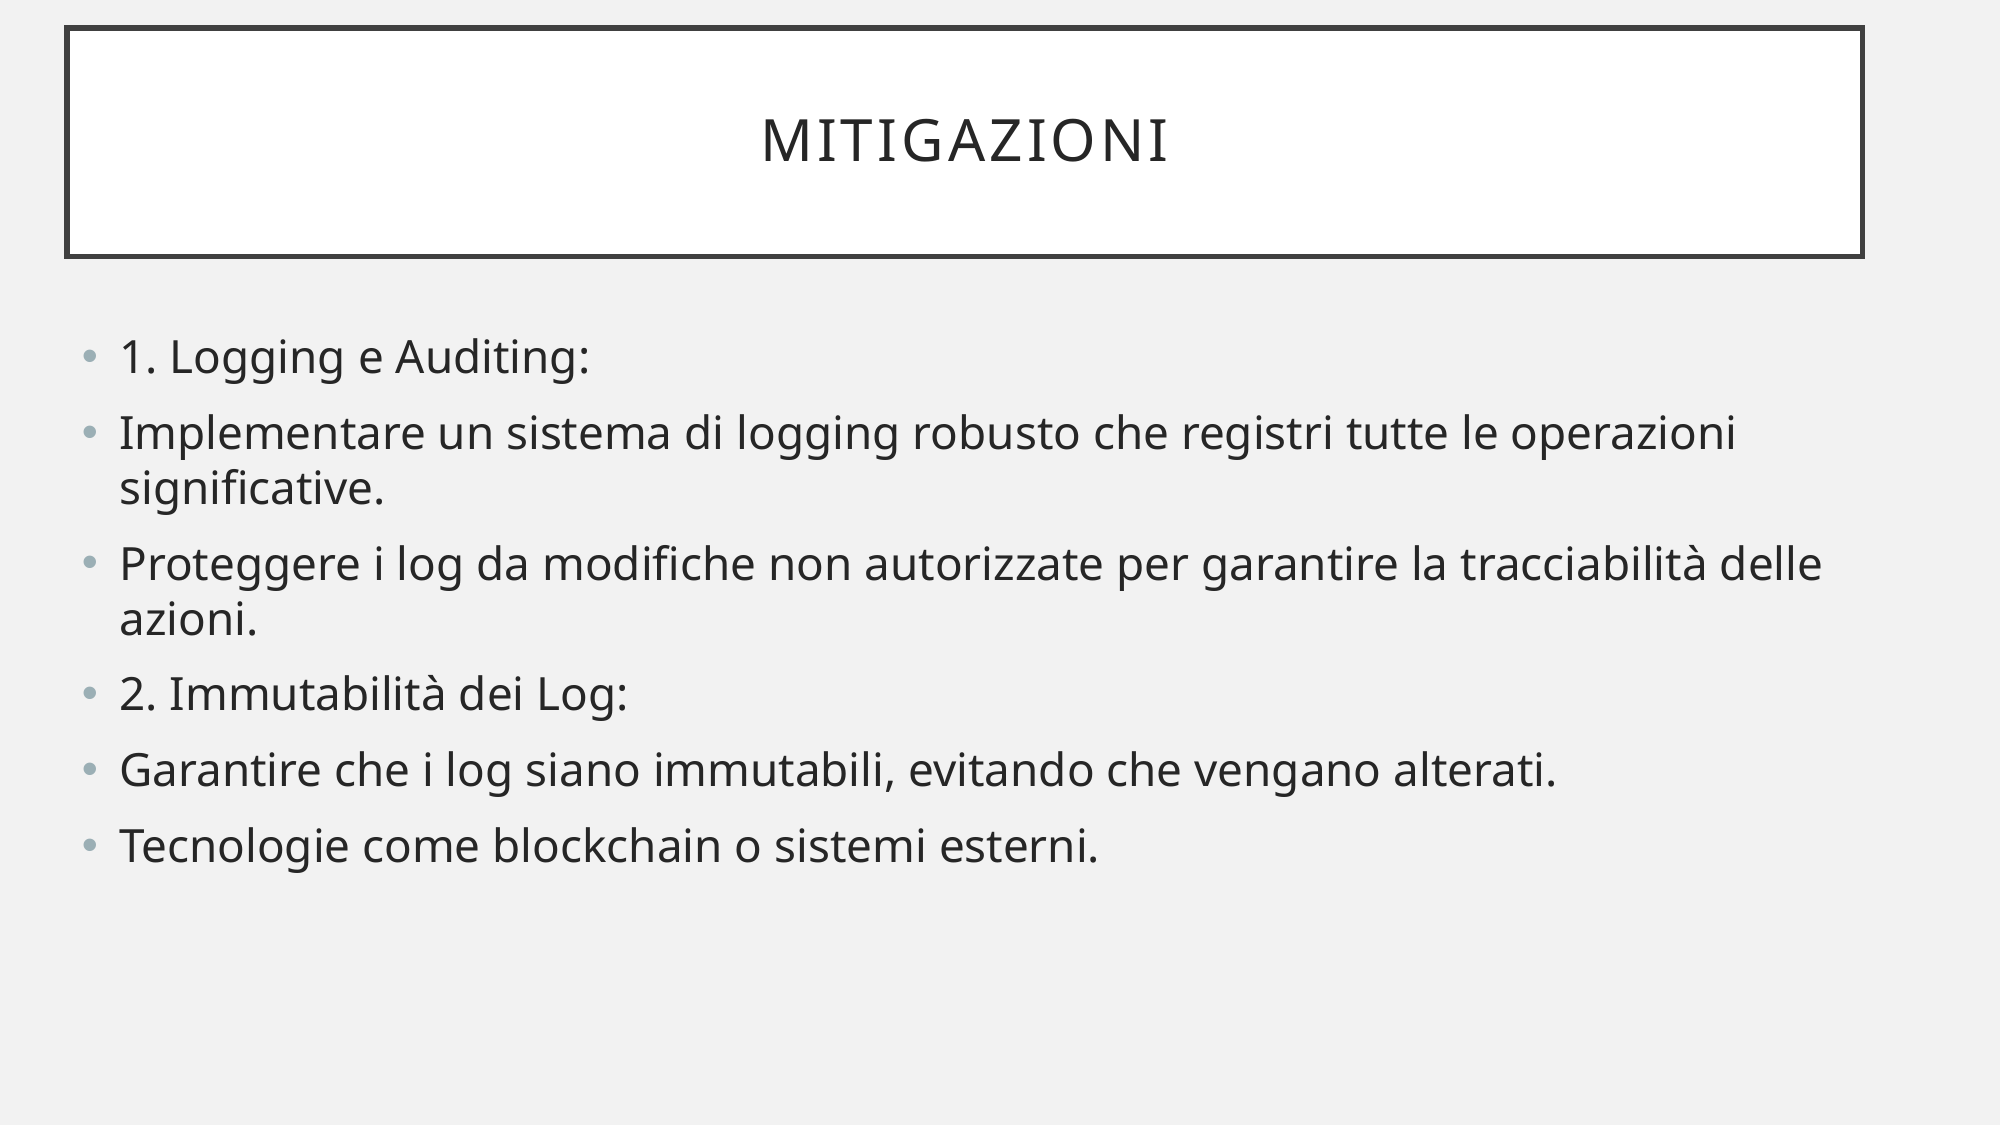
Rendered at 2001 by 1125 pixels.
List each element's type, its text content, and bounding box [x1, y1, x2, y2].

list 1. Logging e Auditing: Implementare un sistema di logging robusto che registri tutte le operazioni significative. Proteggere i log da modifiche non autorizzate per garantire la tracciabilità delle azioni. 2. Immutabilità dei Log: Garantire che i log siano immutabili, evitando che vengano alterati. Tecnologie come blockchain o sistemi esterni. [66, 320, 1863, 1014]
title Mitigazioni [64, 25, 1865, 259]
